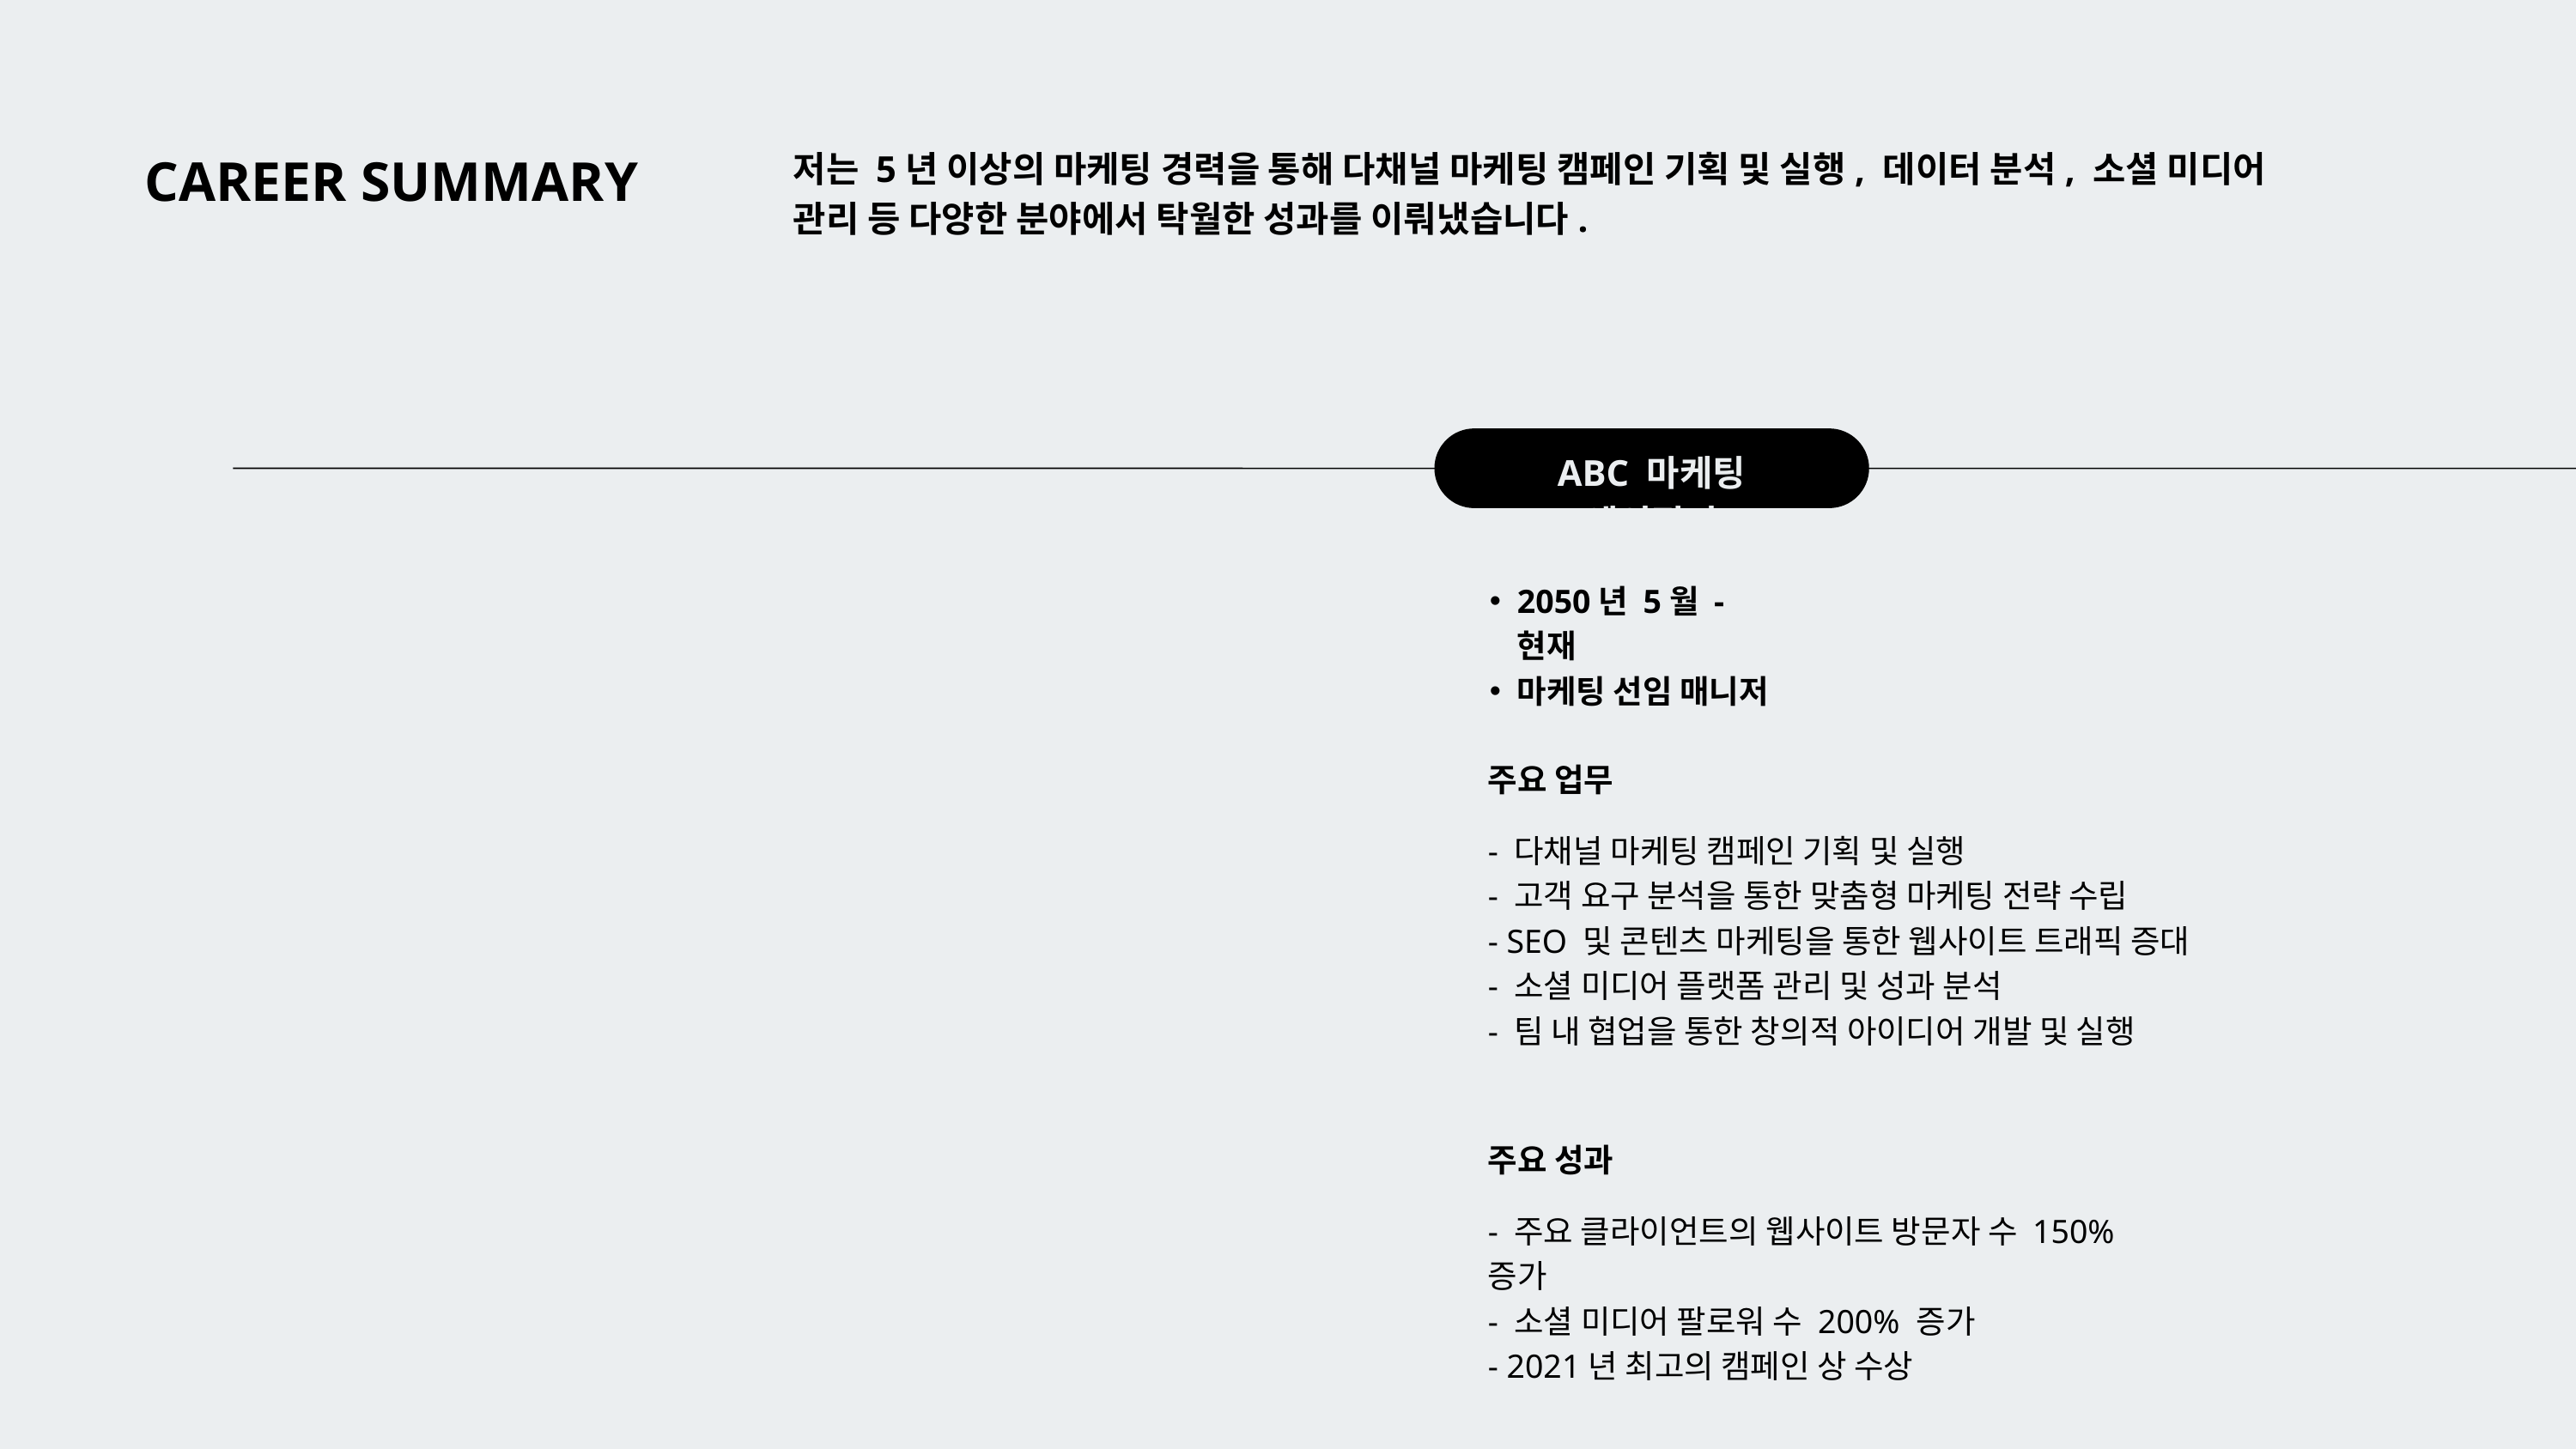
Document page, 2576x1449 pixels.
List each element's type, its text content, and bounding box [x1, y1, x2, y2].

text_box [1487, 757, 2196, 1045]
text_box 저는 5년 이상의 마케팅 경력을 통해 다채널 마케팅 캠페인 기획 및 실행, 데이터 분석, 소셜 미디어 관리 등 다양한 분야에서 탁월한 성과를 이뤄냈습니다. [793, 139, 2324, 240]
text_box 2050년 5월 - 현재 마케팅 선임 매니저 [1462, 574, 1772, 710]
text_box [1487, 1138, 2178, 1337]
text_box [1434, 427, 1869, 509]
text_box CAREER SUMMARY [144, 136, 662, 212]
